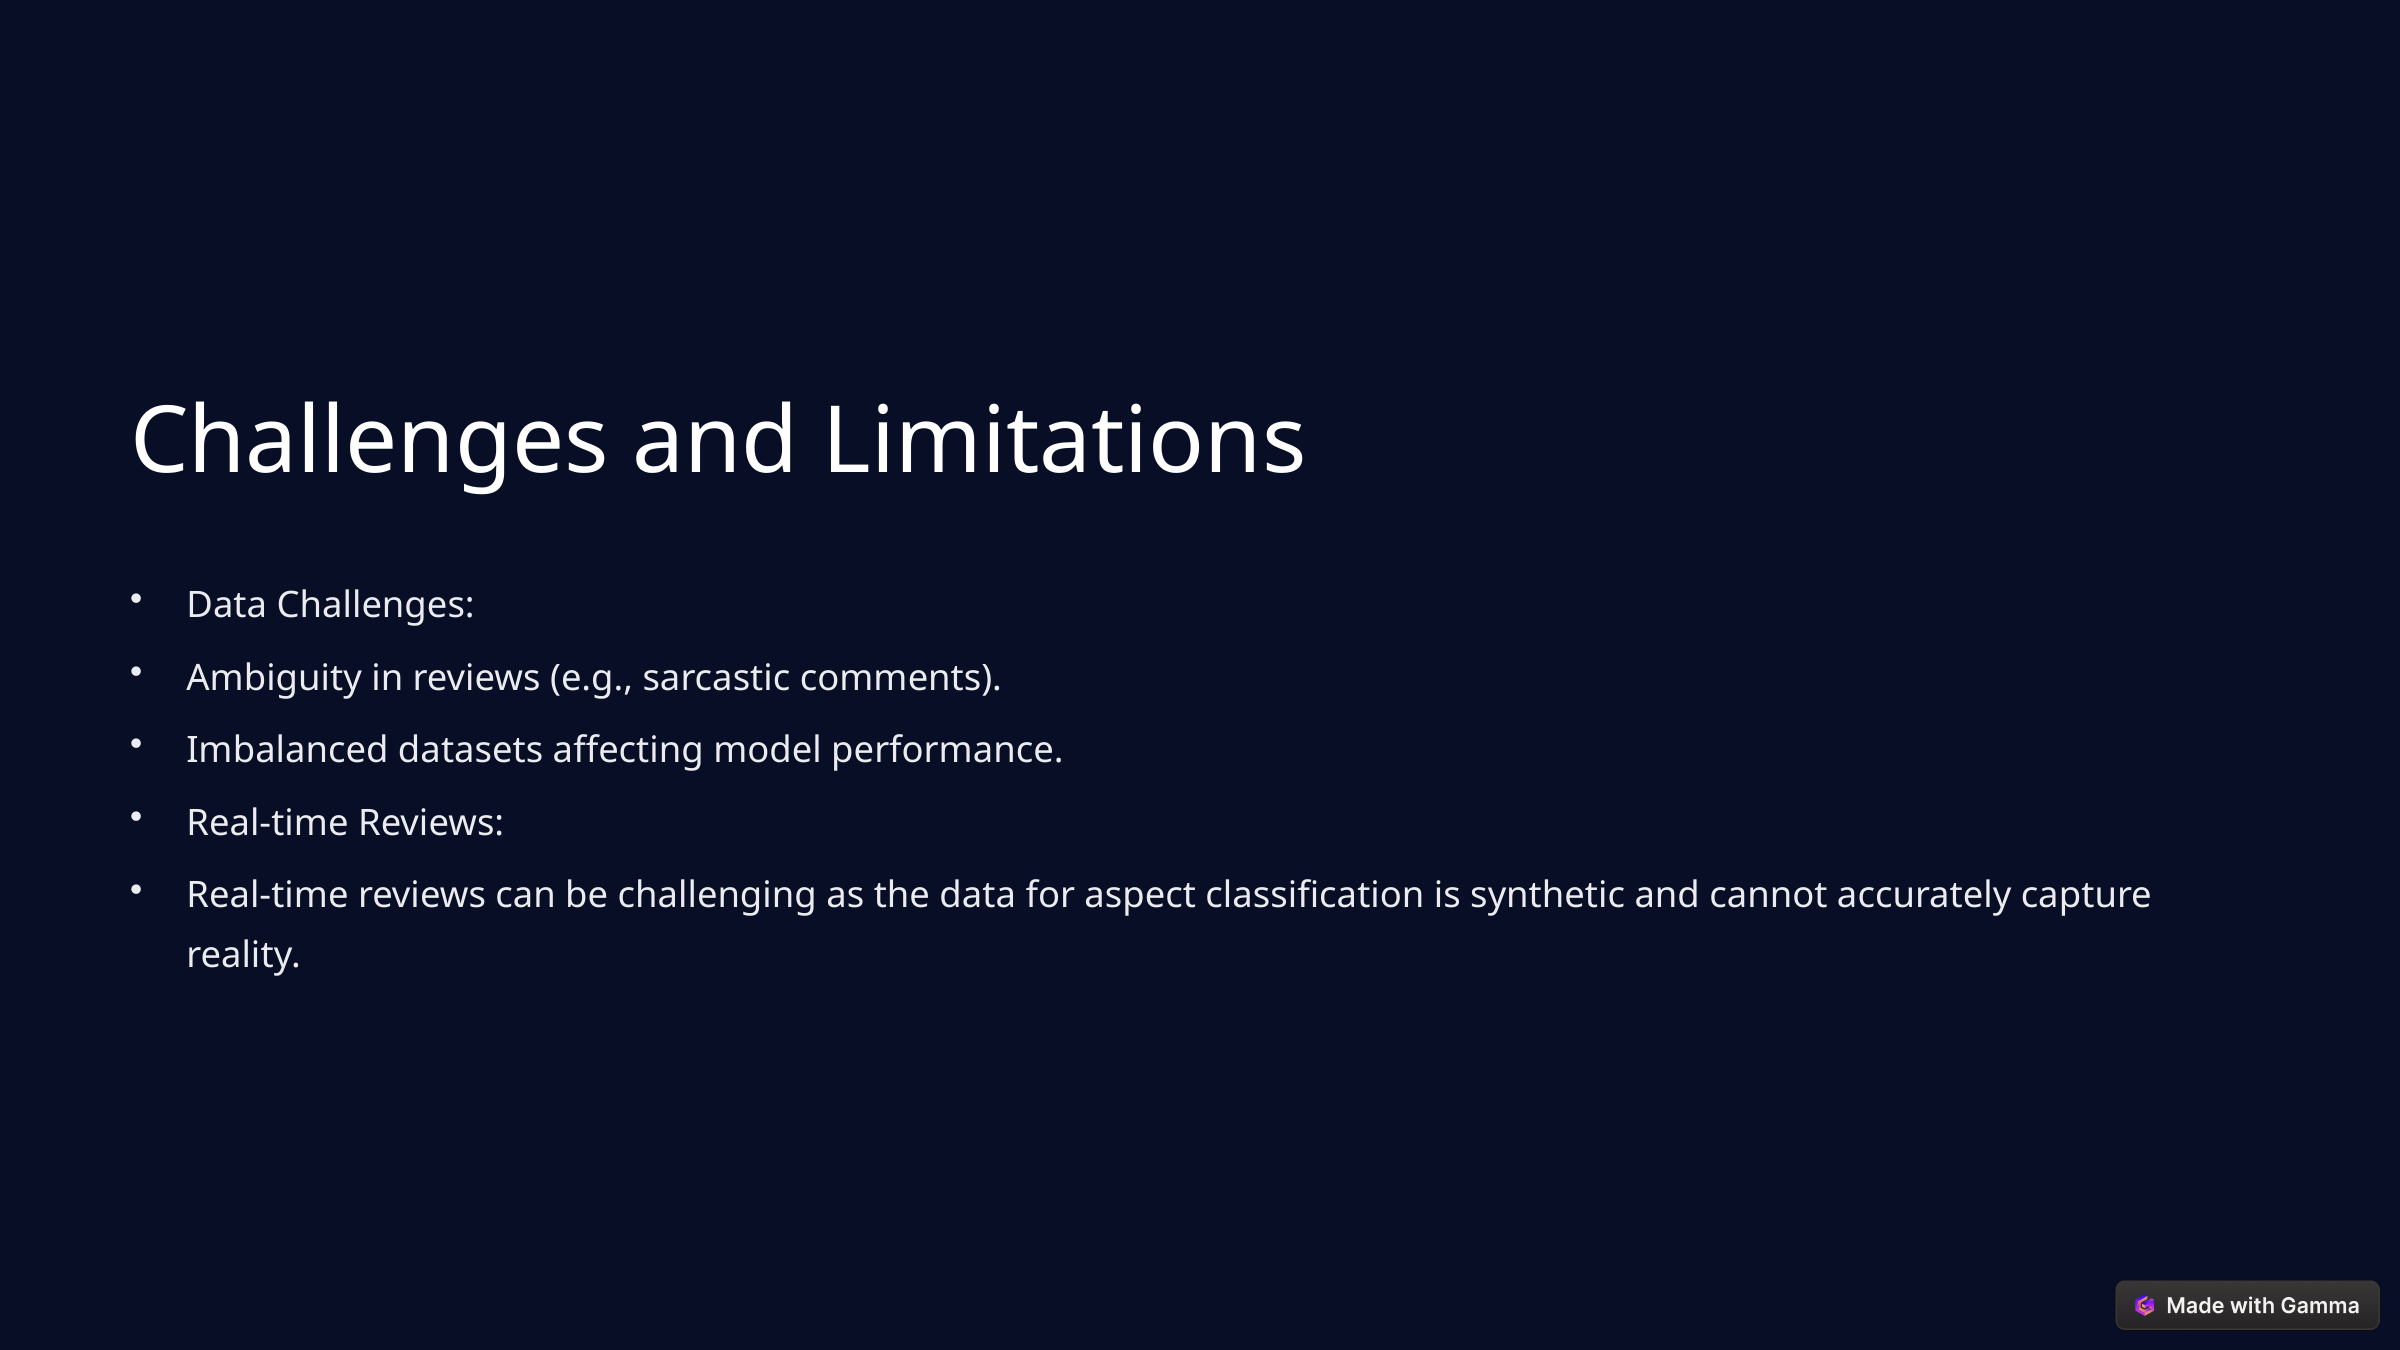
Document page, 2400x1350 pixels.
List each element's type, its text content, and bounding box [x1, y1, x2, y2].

text_box Real-time reviews can be challenging as the data for aspect classification is synthetic and cannot accurately capture reality. [130, 855, 2270, 975]
text_box Challenges and Limitations [130, 375, 1339, 492]
text_box Imbalanced datasets affecting model performance. [130, 710, 2270, 771]
picture [2106, 1271, 2389, 1339]
text_box Data Challenges: [130, 565, 2270, 626]
text_box Real-time Reviews: [130, 783, 2270, 843]
text_box Ambiguity in reviews (e.g., sarcastic comments). [130, 638, 2270, 698]
